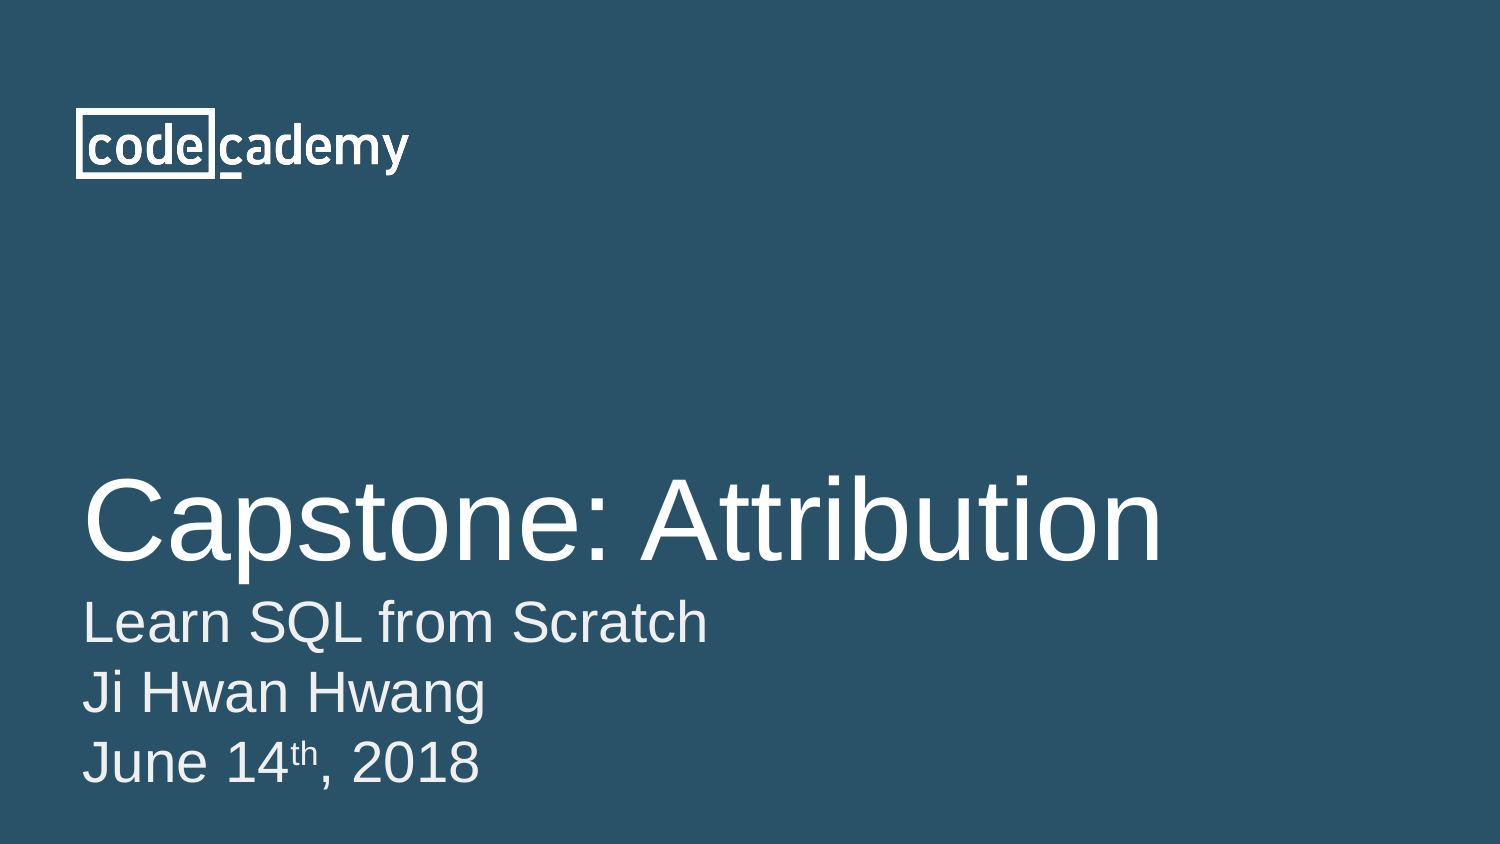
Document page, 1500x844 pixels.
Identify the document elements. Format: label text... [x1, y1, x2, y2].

text_box Capstone: Attribution Learn SQL from Scratch Ji Hwan Hwang June 14th, 2018 [76, 491, 1424, 748]
picture [76, 108, 409, 179]
